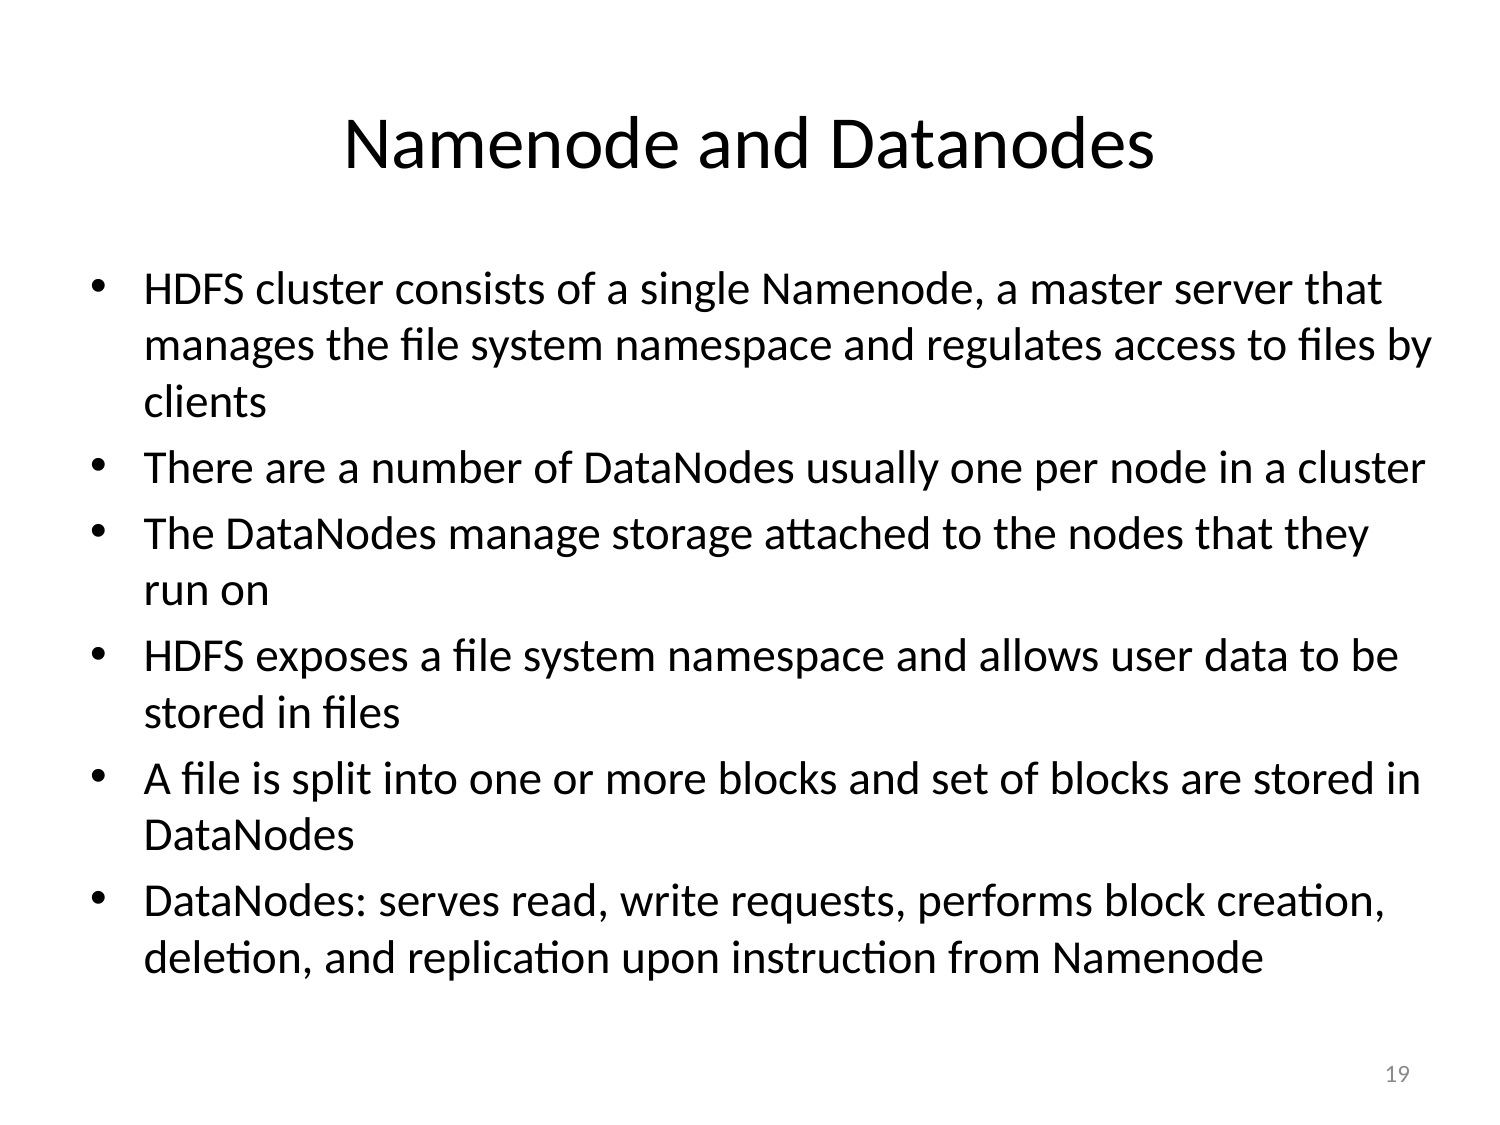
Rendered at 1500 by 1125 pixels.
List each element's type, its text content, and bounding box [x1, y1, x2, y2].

title Namenode and Datanodes [75, 45, 1425, 233]
slide_number 19 [1074, 1042, 1425, 1103]
list HDFS cluster consists of a single Namenode, a master server that manages the file system namespace and regulates access to files by clients There are a number of DataNodes usually one per node in a cluster The DataNodes manage storage attached to the nodes that they run on HDFS exposes a file system namespace and allows user data to be stored in files A file is split into one or more blocks and set of blocks are stored in DataNodes DataNodes: serves read, write requests, performs block creation, deletion, and replication upon instruction from Namenode [75, 249, 1453, 1011]
